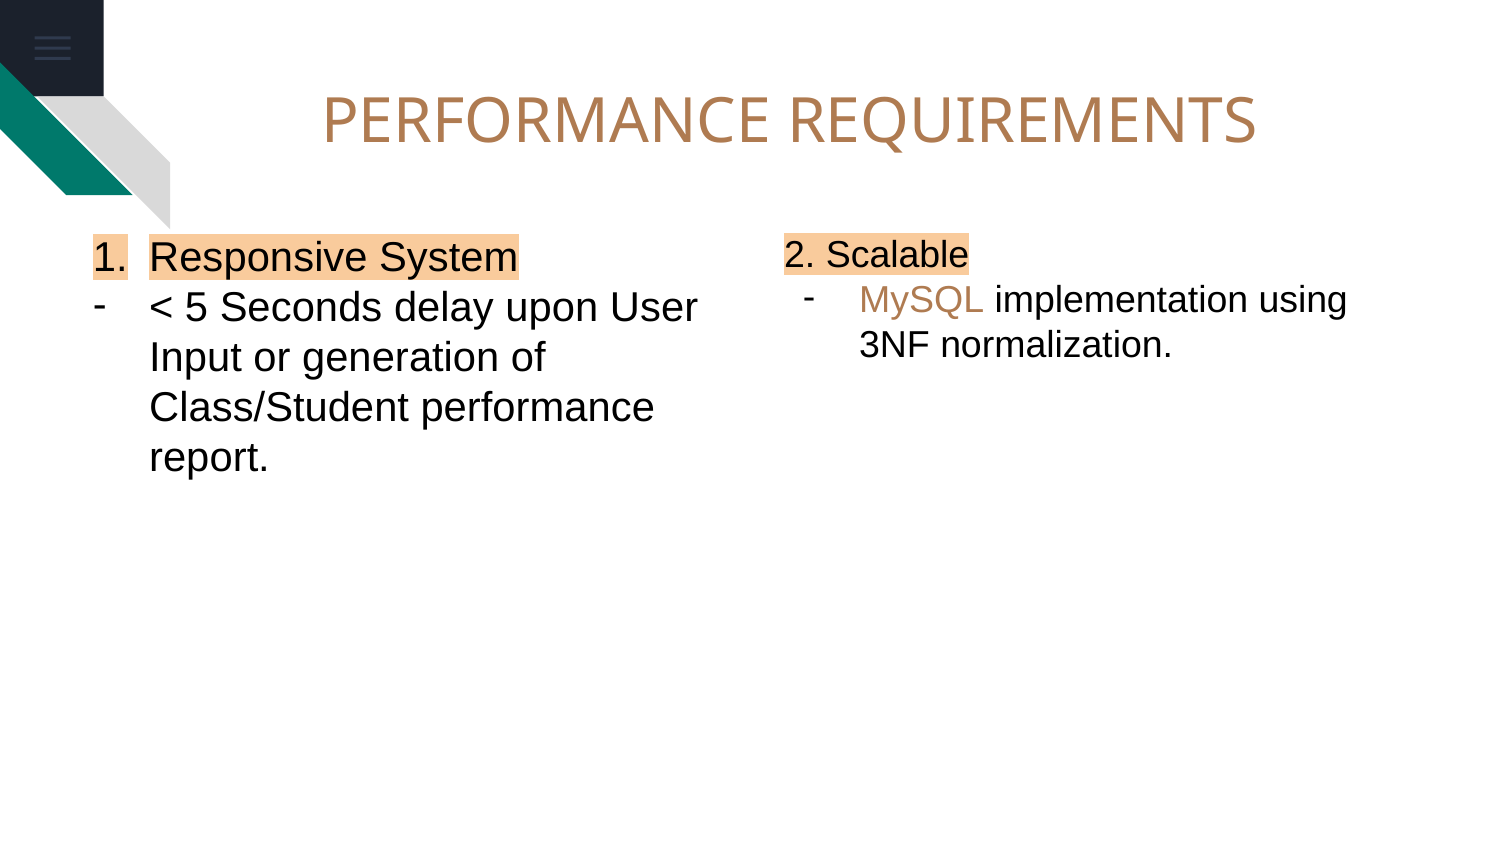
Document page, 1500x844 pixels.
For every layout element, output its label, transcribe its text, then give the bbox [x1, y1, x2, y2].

title Responsive System < 5 Seconds delay upon User Input or generation of Class/Student performance report. [59, 214, 741, 815]
title PERFORMANCE REQUIREMENTS [212, 64, 1368, 215]
text_box 2. Scalable MySQL implementation using 3NF normalization. [769, 214, 1412, 803]
